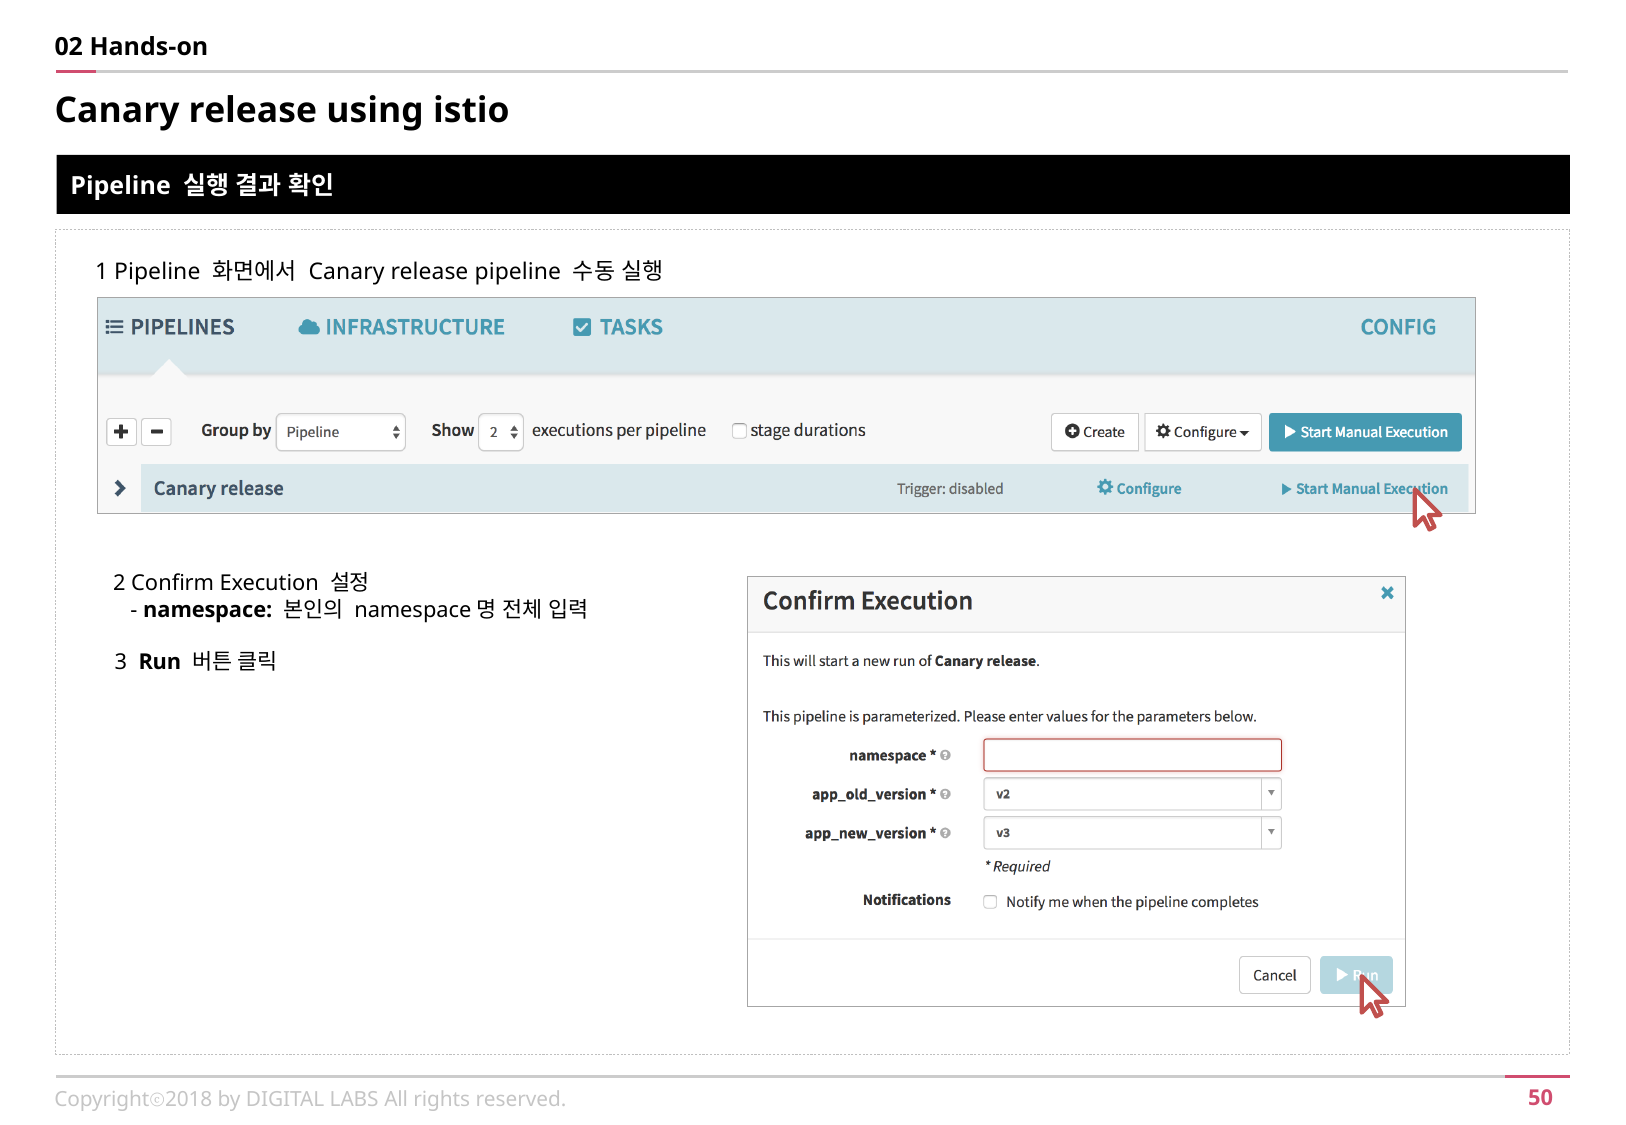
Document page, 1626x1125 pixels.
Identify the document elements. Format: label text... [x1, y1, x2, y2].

picture [747, 576, 1406, 1007]
text_box 3 Run 버튼 클릭 [99, 640, 293, 682]
list 02 Hands-on [40, 30, 937, 78]
text_box 1 Pipeline 화면에서 Canary release pipeline 수동 실행 [80, 248, 679, 292]
text_box 2 Confirm Execution 설정 - namespace: 본인의 namespace명 전체 입력 [98, 561, 604, 629]
list Pipeline 실행 결과 확인 [56, 154, 1570, 214]
footer Copyrightⓒ2018 by DIGITAL LABS All rights reserved. [39, 1072, 895, 1124]
list Canary release using istio [40, 79, 1569, 144]
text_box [97, 297, 1476, 530]
